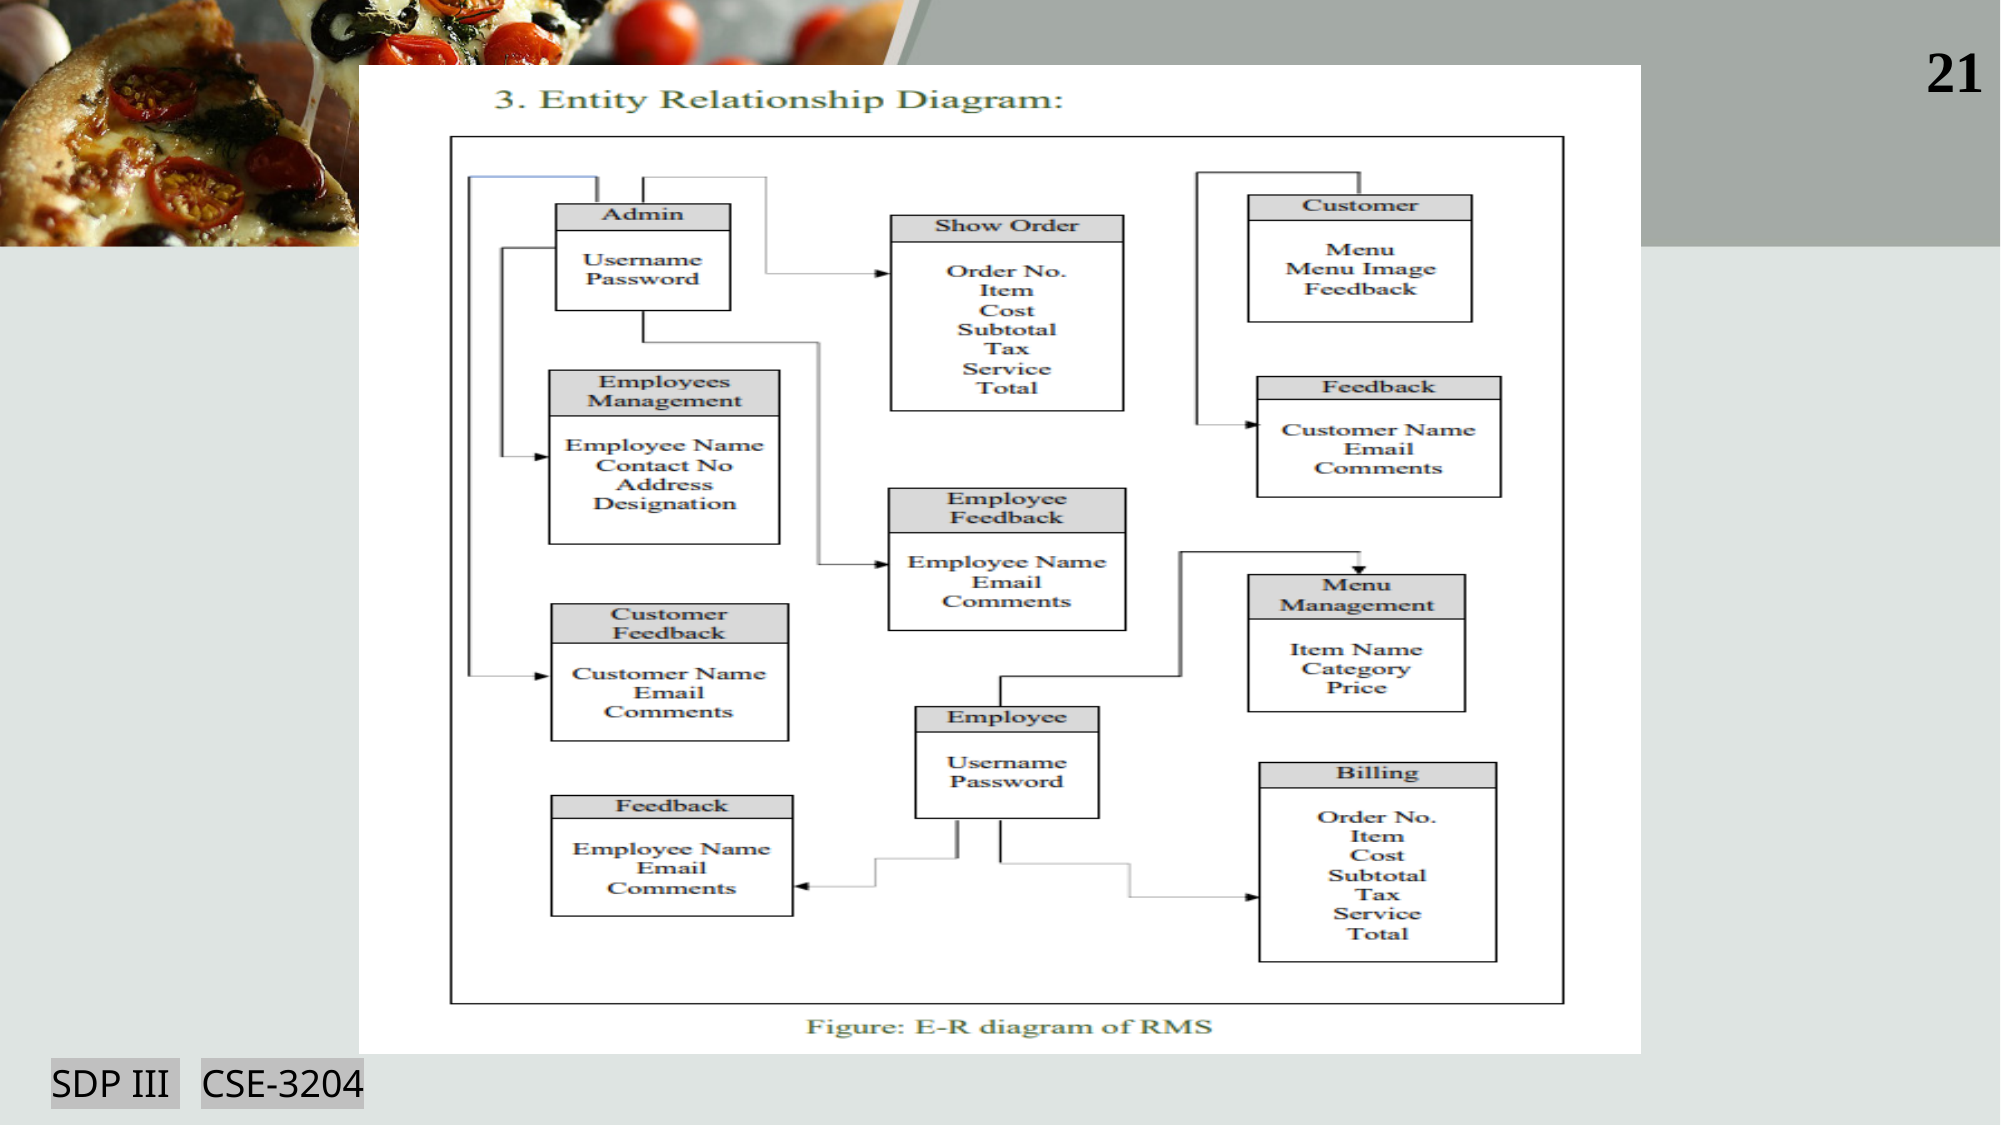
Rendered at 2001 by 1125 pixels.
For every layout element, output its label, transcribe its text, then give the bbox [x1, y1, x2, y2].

text_box SDP III CSE-3204 [36, 1053, 1047, 1113]
picture [0, 0, 2001, 1125]
slide_number 21 [1866, 0, 2000, 140]
